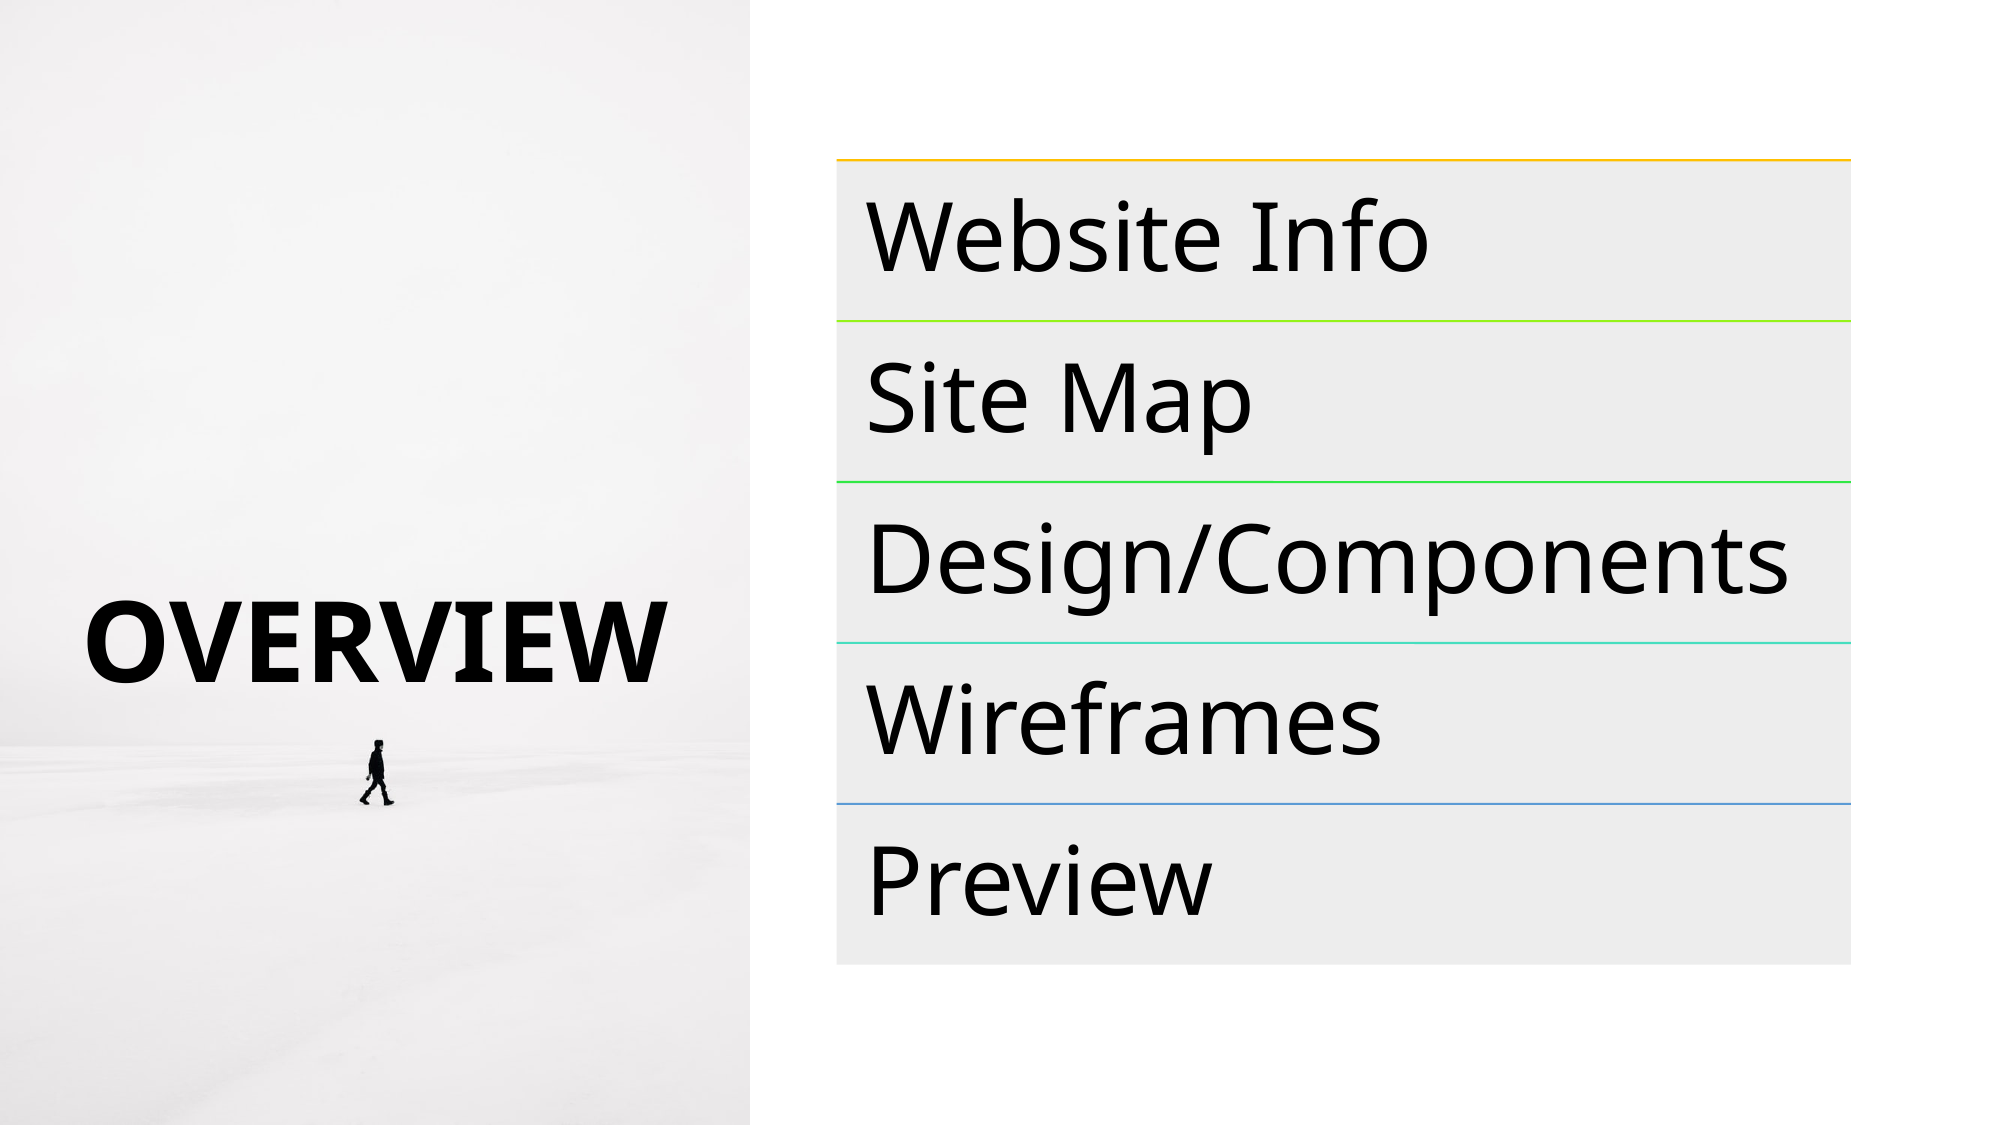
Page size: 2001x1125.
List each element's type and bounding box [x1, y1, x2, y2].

picture [0, 0, 750, 1125]
text_box [836, 160, 1851, 965]
